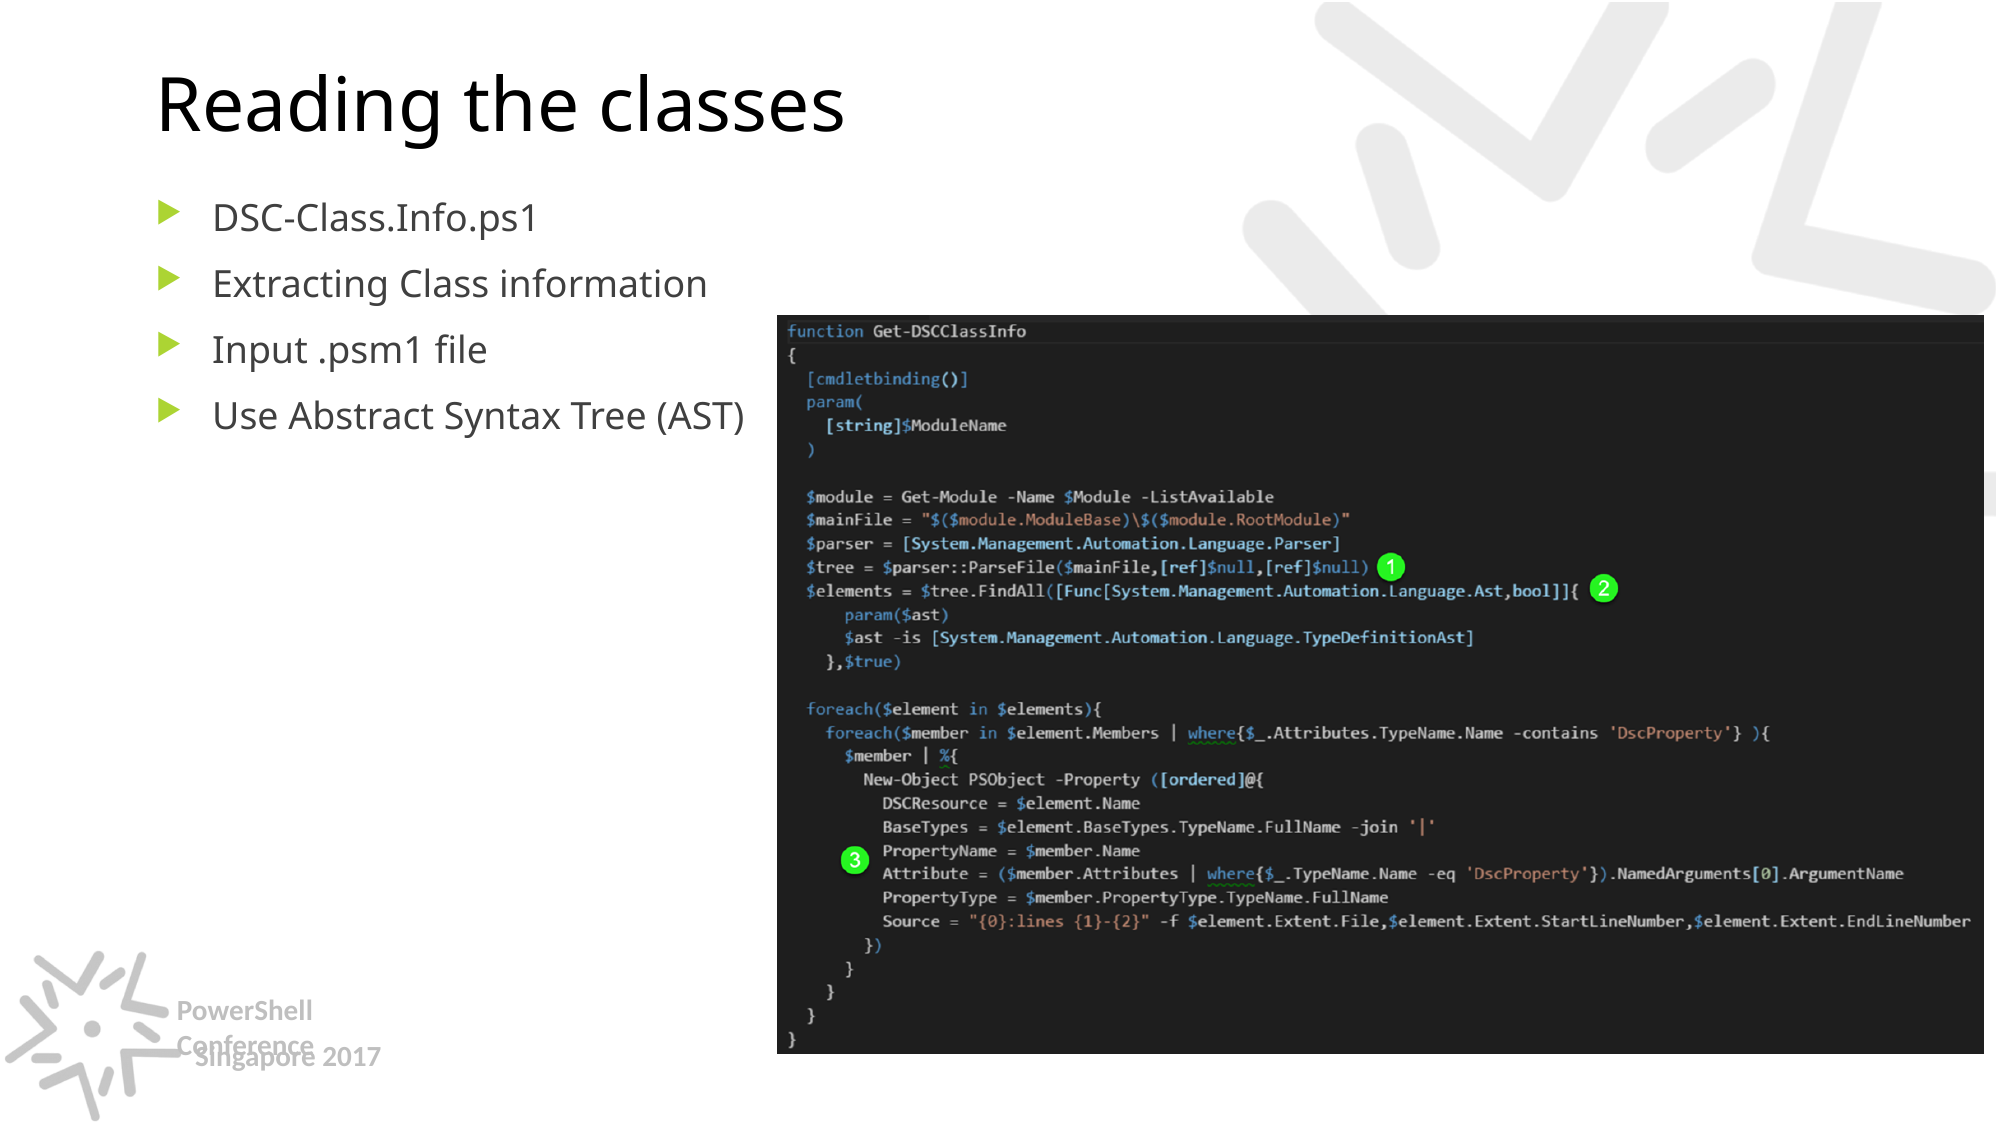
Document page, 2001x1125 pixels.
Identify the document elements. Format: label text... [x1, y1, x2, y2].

text_box Singapore 2017 [190, 1029, 490, 1080]
text_box Reading the classes [140, 43, 1160, 160]
picture [0, 944, 190, 1125]
text_box PowerShell Conference [190, 984, 472, 1029]
picture [777, 2, 1996, 1054]
text_box DSC-Class.Info.ps1 Extracting Class information Input .psm1 file Use Abstract Syntax Tree (AST) [140, 186, 807, 459]
